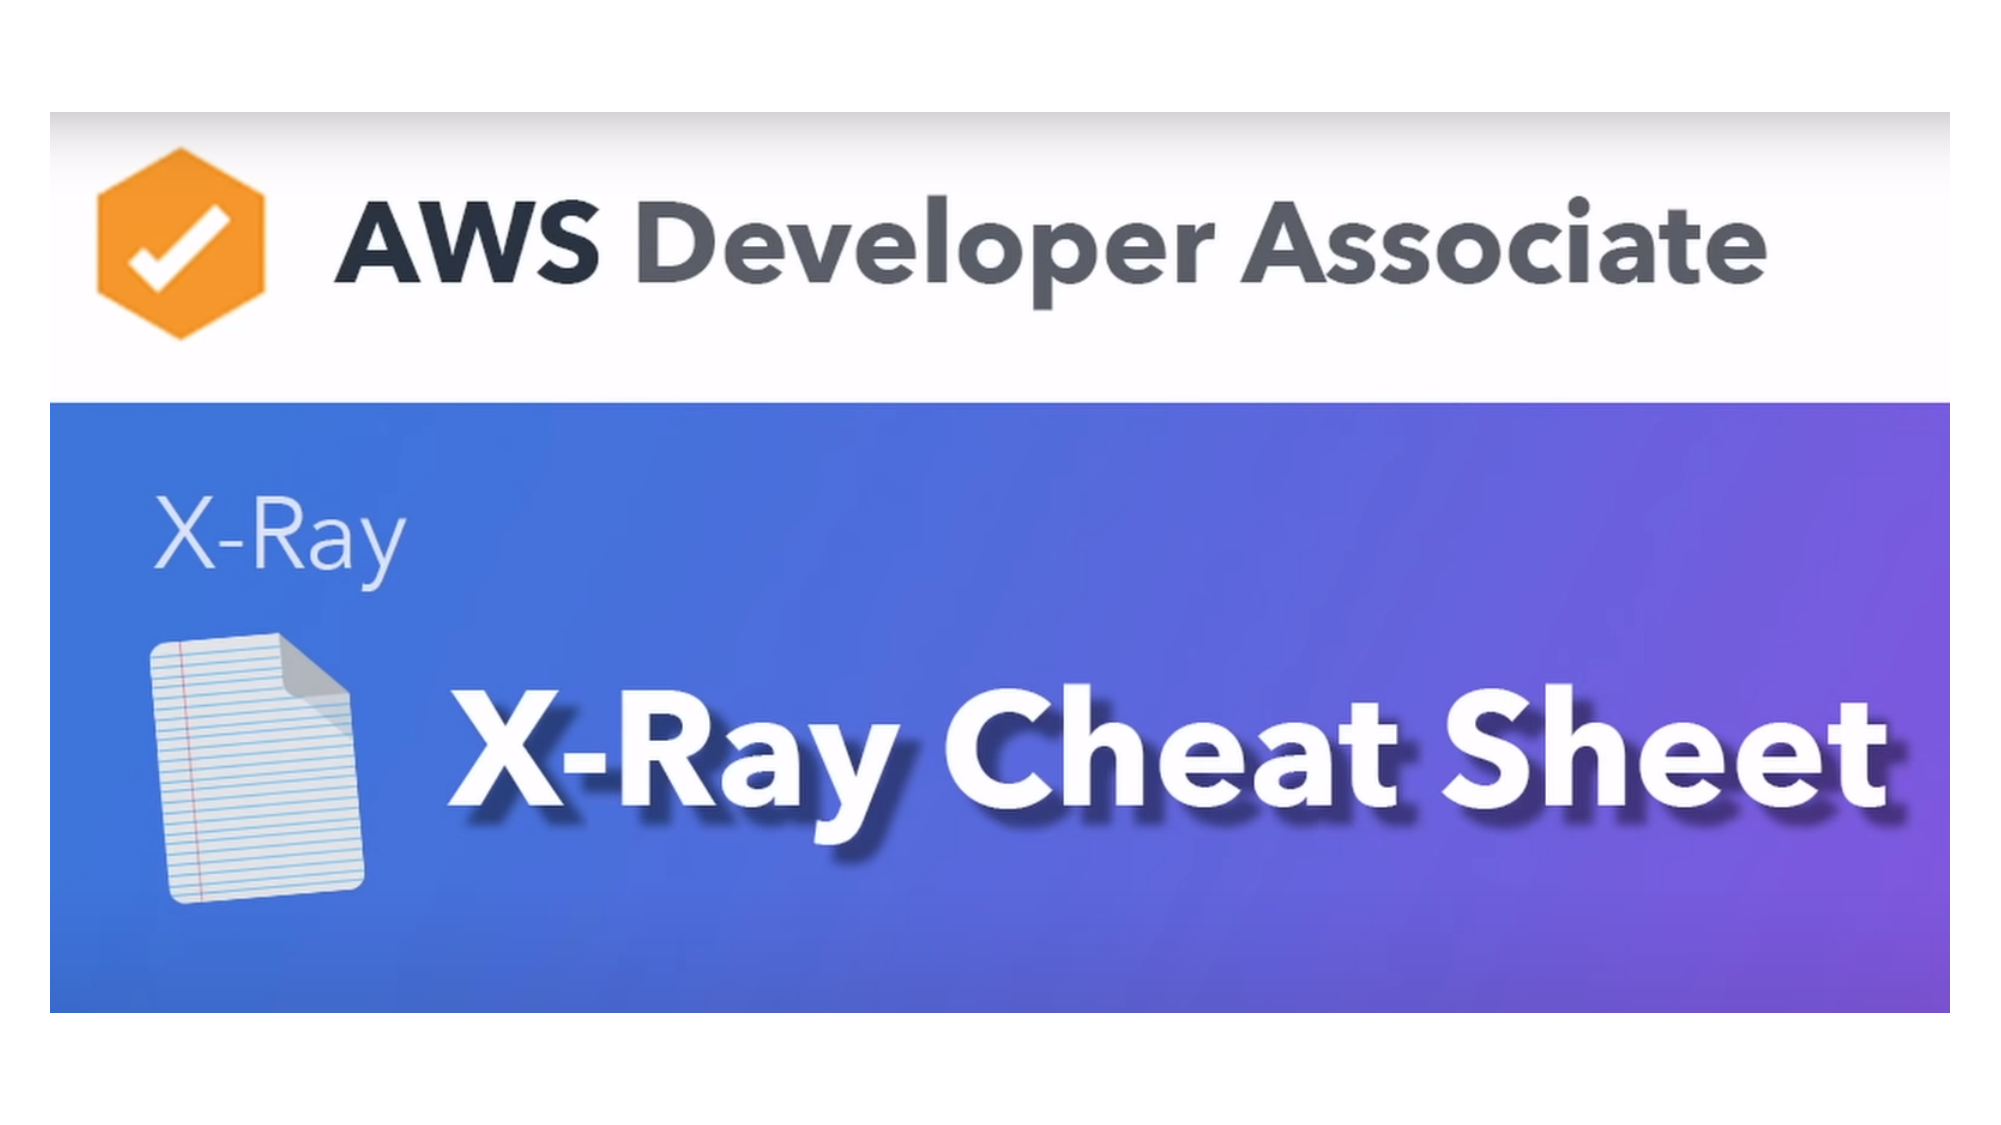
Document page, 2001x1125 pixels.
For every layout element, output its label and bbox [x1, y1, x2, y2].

picture [50, 112, 1950, 1013]
